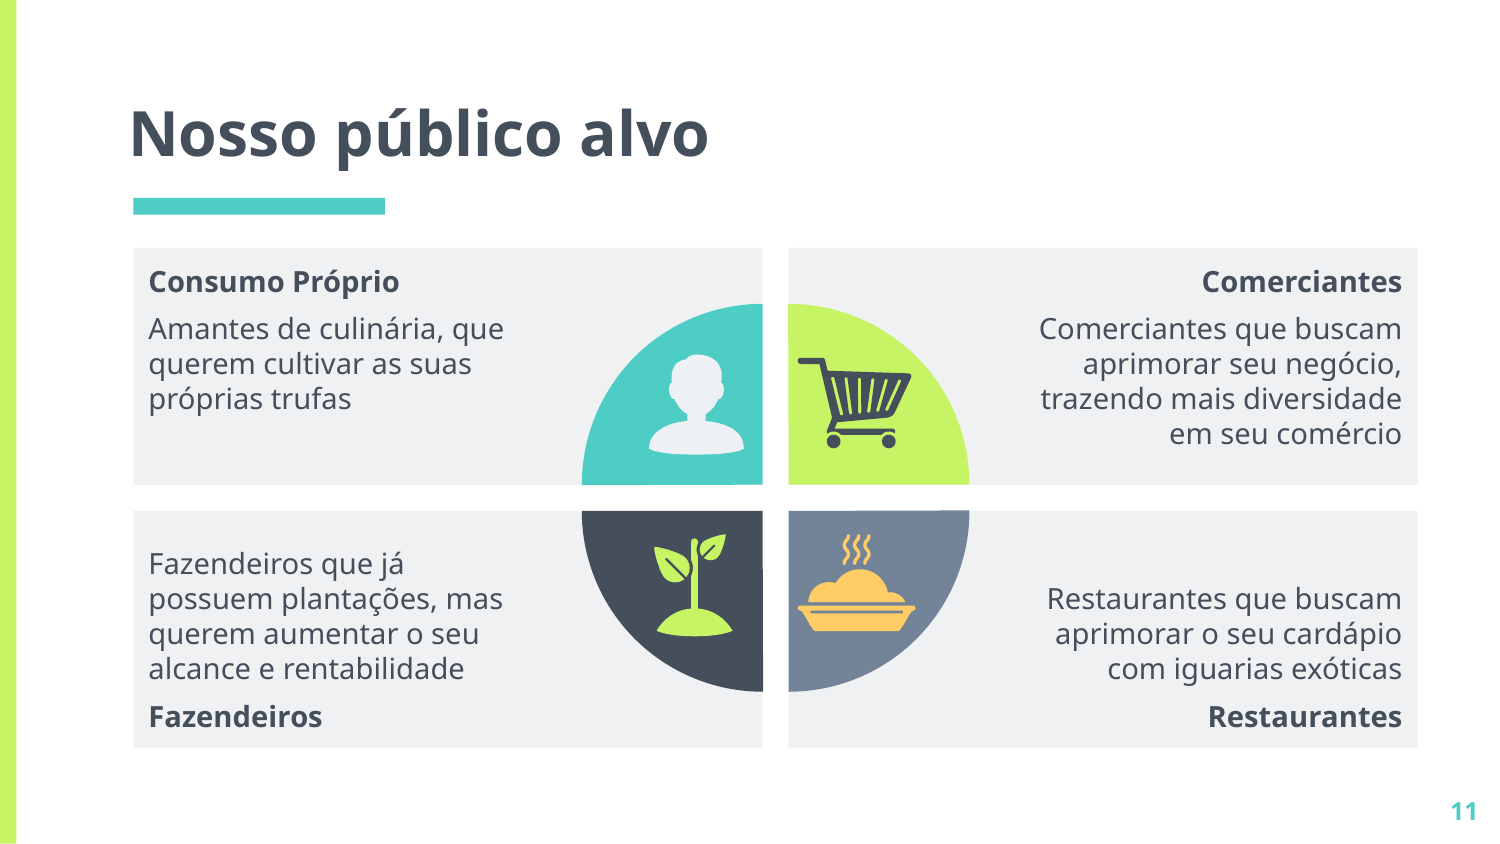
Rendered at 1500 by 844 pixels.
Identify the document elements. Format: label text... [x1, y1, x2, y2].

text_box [797, 534, 916, 632]
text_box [654, 534, 733, 637]
text_box [788, 303, 970, 485]
text_box [581, 510, 764, 692]
text_box [788, 510, 970, 692]
text_box [648, 354, 744, 455]
text_box [581, 303, 763, 486]
slide_number 11 [1403, 780, 1494, 832]
text_box Comerciantes Comerciantes que buscam aprimorar seu negócio, trazendo mais diversidade em seu comércio [788, 247, 1418, 485]
text_box Consumo Próprio Amantes de culinária, que querem cultivar as suas próprias trufas [133, 247, 763, 485]
text_box Fazendeiros que já possuem plantações, mas querem aumentar o seu alcance e rentabilidade Fazendeiros [133, 510, 763, 748]
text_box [797, 357, 912, 449]
title Nosso público alvo [113, 103, 1387, 184]
text_box Restaurantes que buscam aprimorar o seu cardápio com iguarias exóticas Restaurantes [788, 510, 1418, 748]
